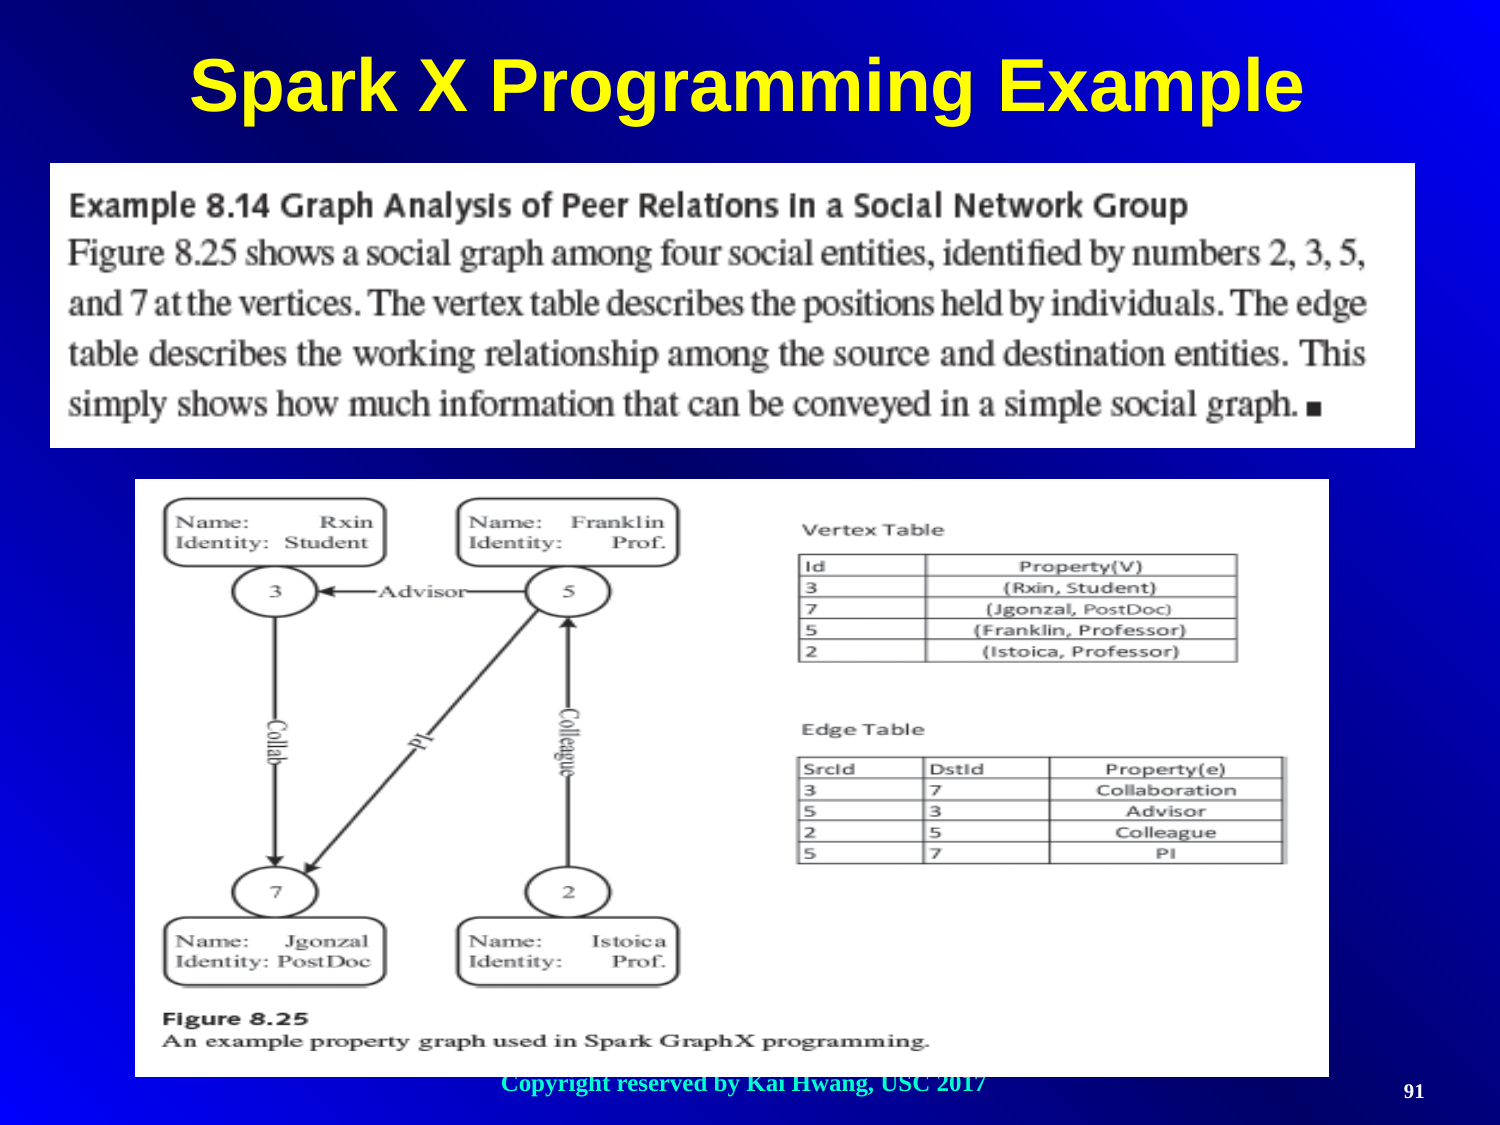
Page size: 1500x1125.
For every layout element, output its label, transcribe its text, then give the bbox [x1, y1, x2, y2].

picture [135, 479, 1329, 1077]
picture [49, 163, 1415, 448]
text_box Spark X Programming Example [88, 28, 1408, 134]
